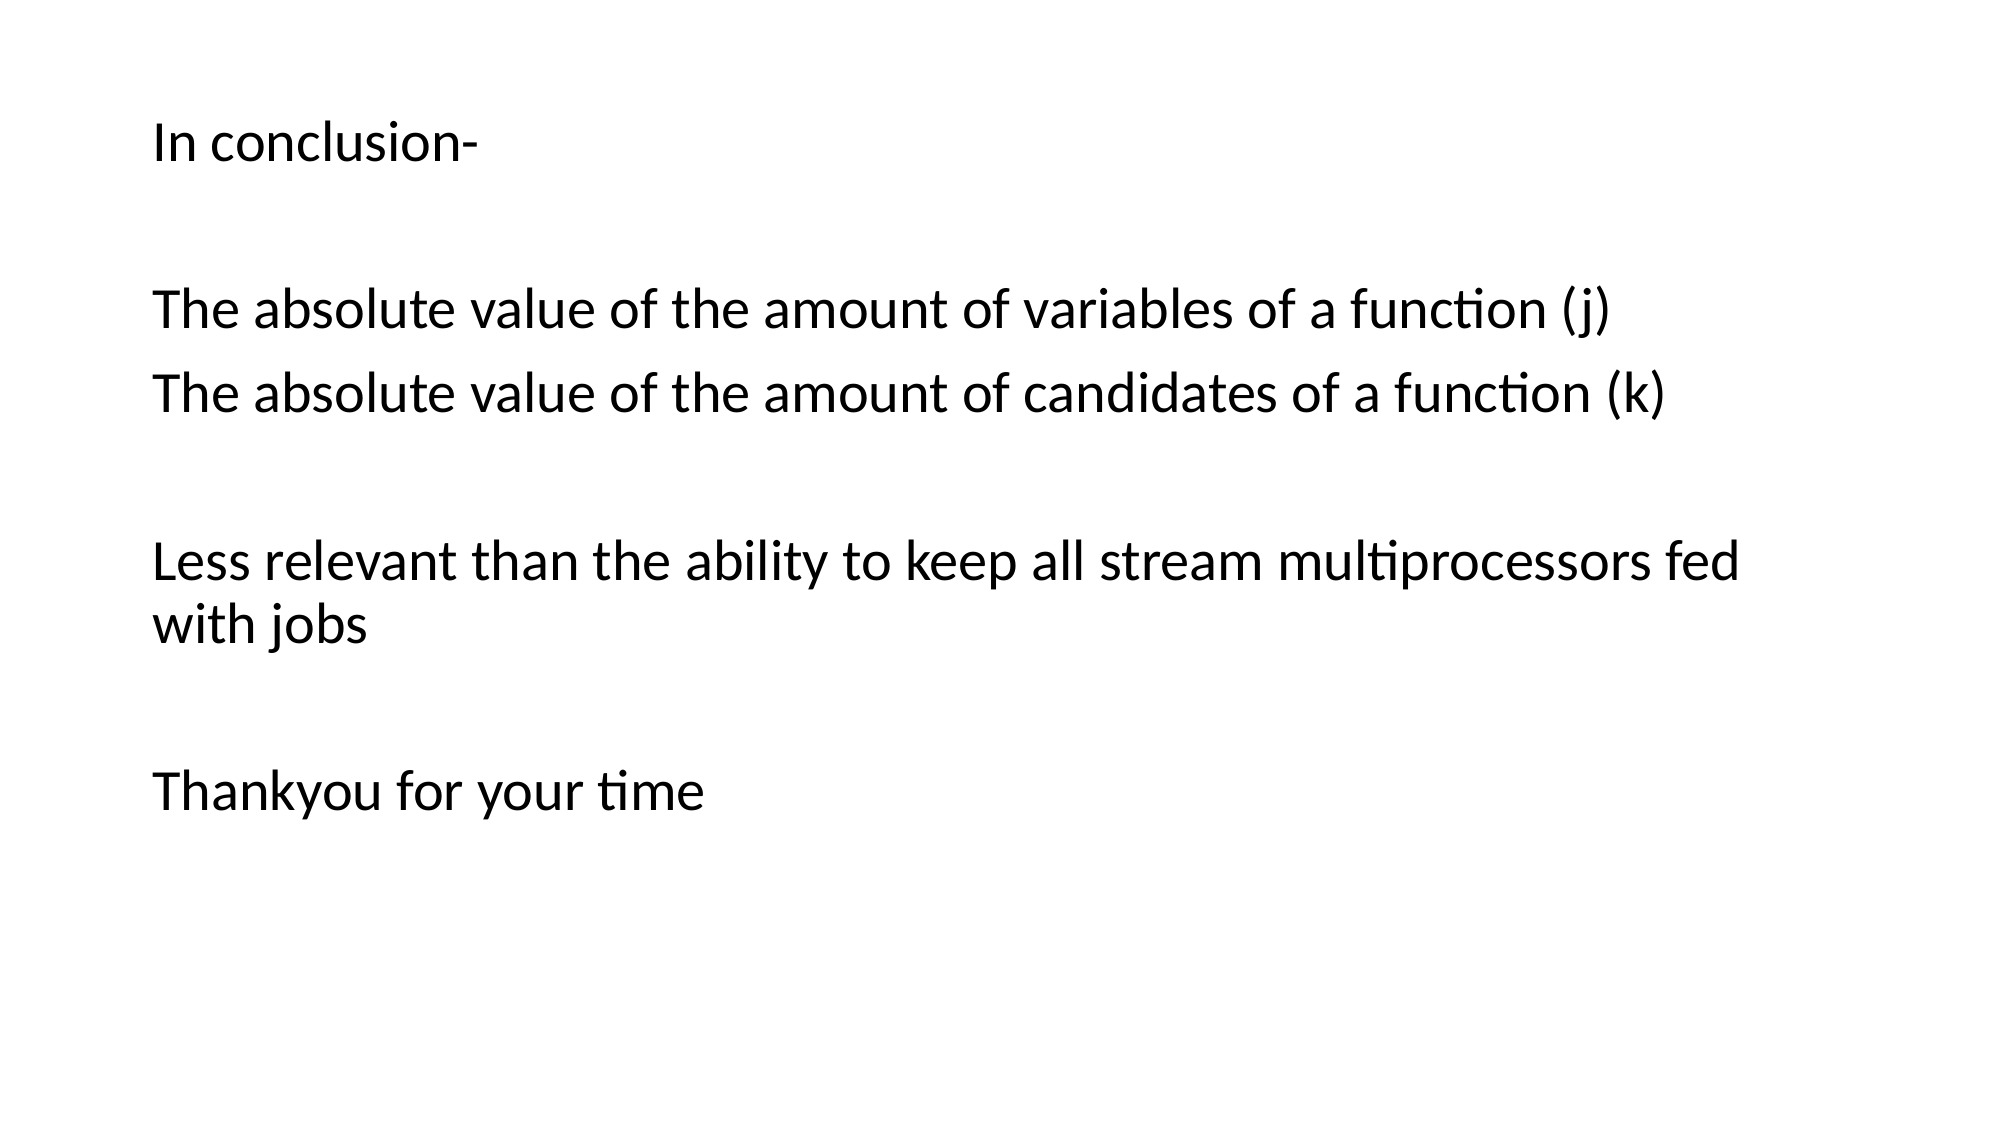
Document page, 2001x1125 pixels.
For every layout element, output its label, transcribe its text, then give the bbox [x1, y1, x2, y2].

list In conclusion- The absolute value of the amount of variables of a function (j) The absolute value of the amount of candidates of a function (k) Less relevant than the ability to keep all stream multiprocessors fed with jobs Thankyou for your time [137, 103, 1863, 1014]
